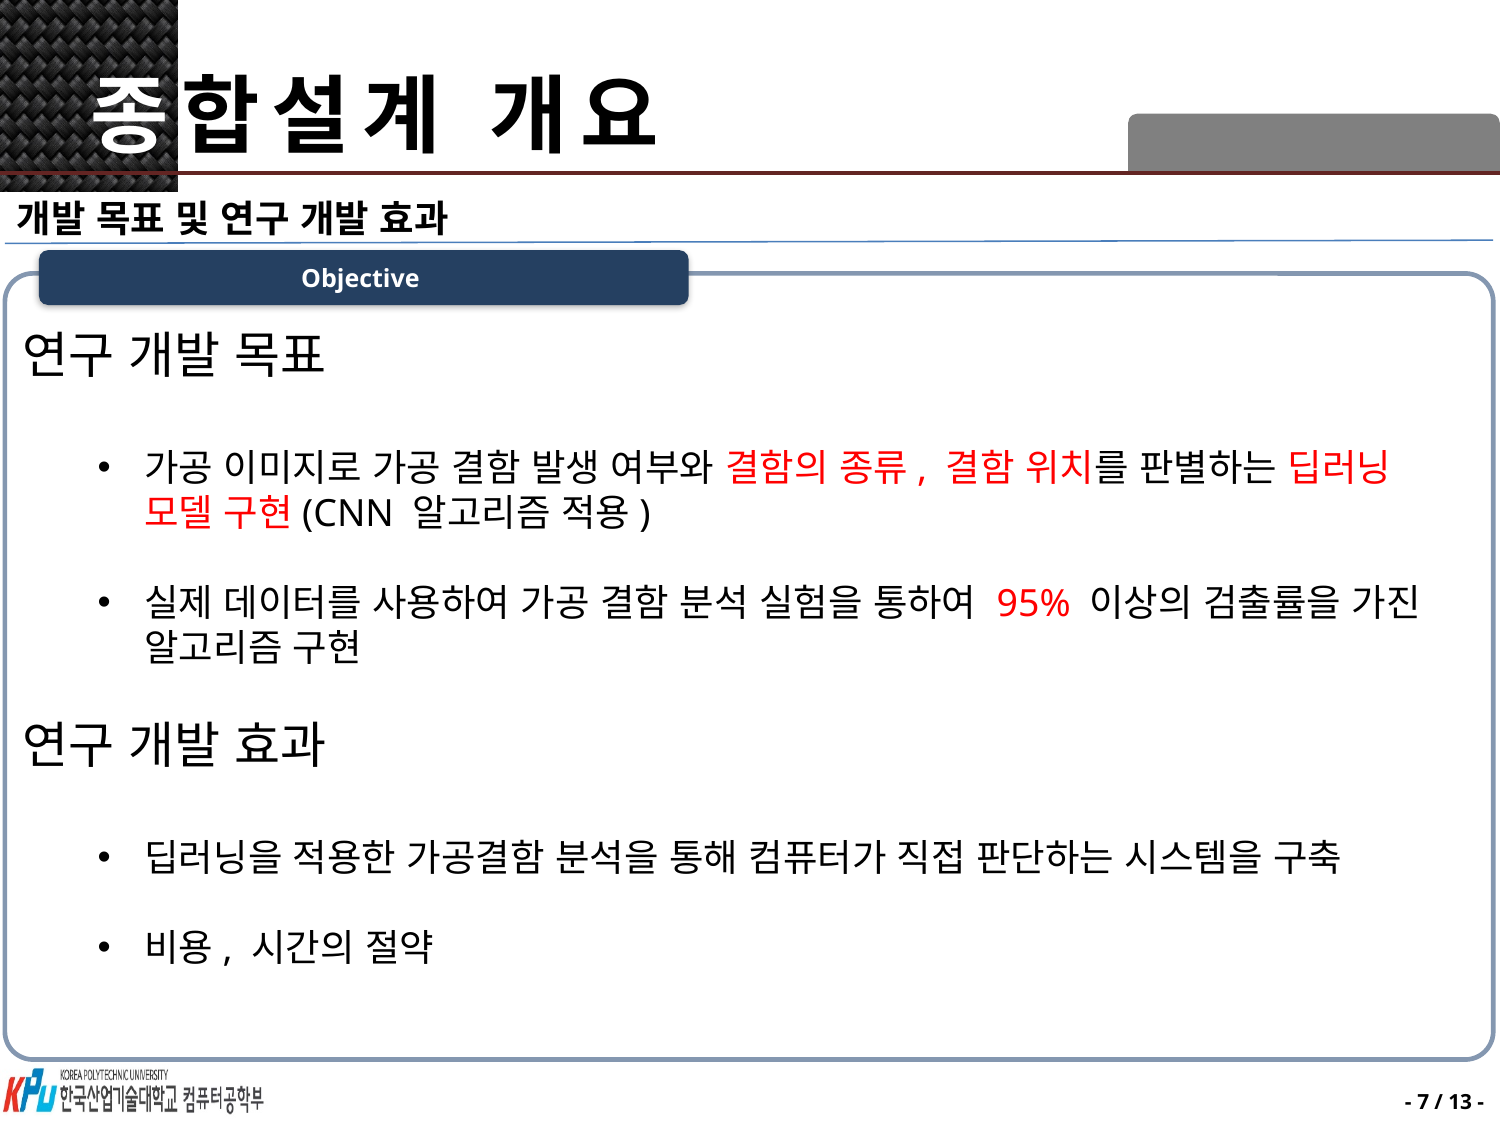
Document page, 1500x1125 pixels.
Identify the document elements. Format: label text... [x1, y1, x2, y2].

text_box 개발 목표 및 연구 개발 효과 [16, 251, 1422, 259]
text_box Objective [38, 259, 690, 306]
text_box 연구 개발 목표 가공 이미지로 가공 결함 발생 여부와 결함의 종류, 결함 위치를 판별하는 딥러닝 모델 구현(CNN 알고리즘 적용) 실제 데이터를 사용하여 가공 결함 분석 실험을 통하여 95% 이상의 검출률을 가진 알고리즘 구현 연구 개발 효과 딥러닝을 적용한 가공결함 분석을 통해 컴퓨터가 직접 판단하는 시스템을 구축 비용, 시간의 절약 [8, 316, 1458, 1022]
picture [0, 0, 178, 171]
text_box [4, 273, 1494, 1060]
text_box 개발 목표 및 연구 개발 효과 [16, 176, 1422, 238]
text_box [4, 239, 1494, 244]
title 종합설계 개요 [75, 53, 1306, 172]
picture [0, 1058, 268, 1123]
picture [0, 175, 178, 192]
